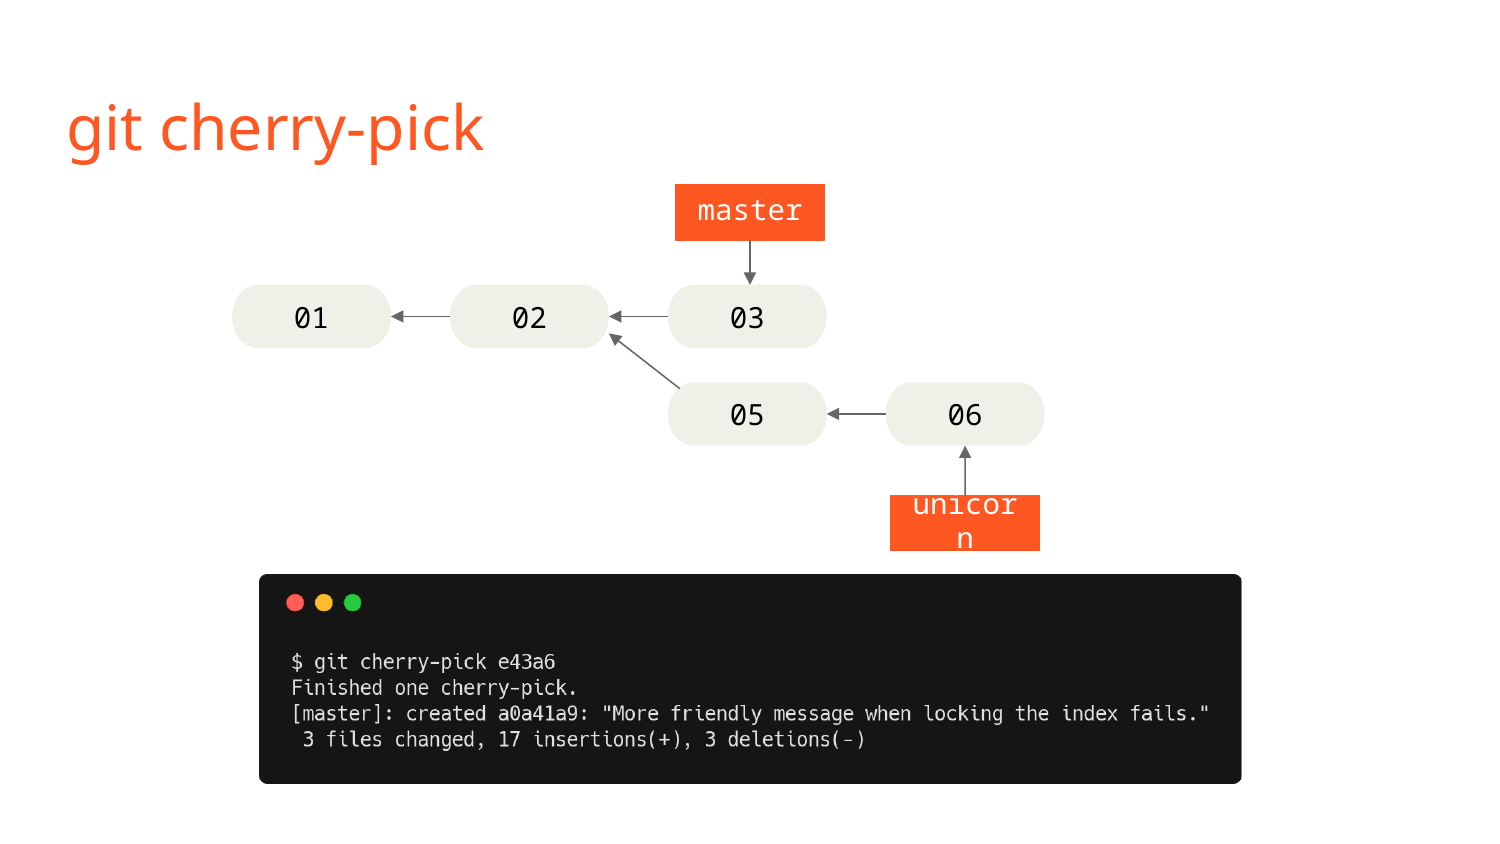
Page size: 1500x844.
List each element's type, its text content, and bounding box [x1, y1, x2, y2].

text_box 03 [667, 284, 827, 349]
text_box master [675, 184, 825, 240]
text_box 02 [449, 284, 609, 349]
text_box 01 [232, 284, 391, 349]
text_box unicorn [967, 495, 1040, 502]
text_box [608, 333, 680, 389]
title git cherry-pick [51, 72, 1449, 167]
text_box unicorn [890, 495, 963, 502]
text_box 05 [667, 382, 827, 446]
text_box 06 [885, 382, 1045, 446]
picture [213, 503, 1287, 844]
